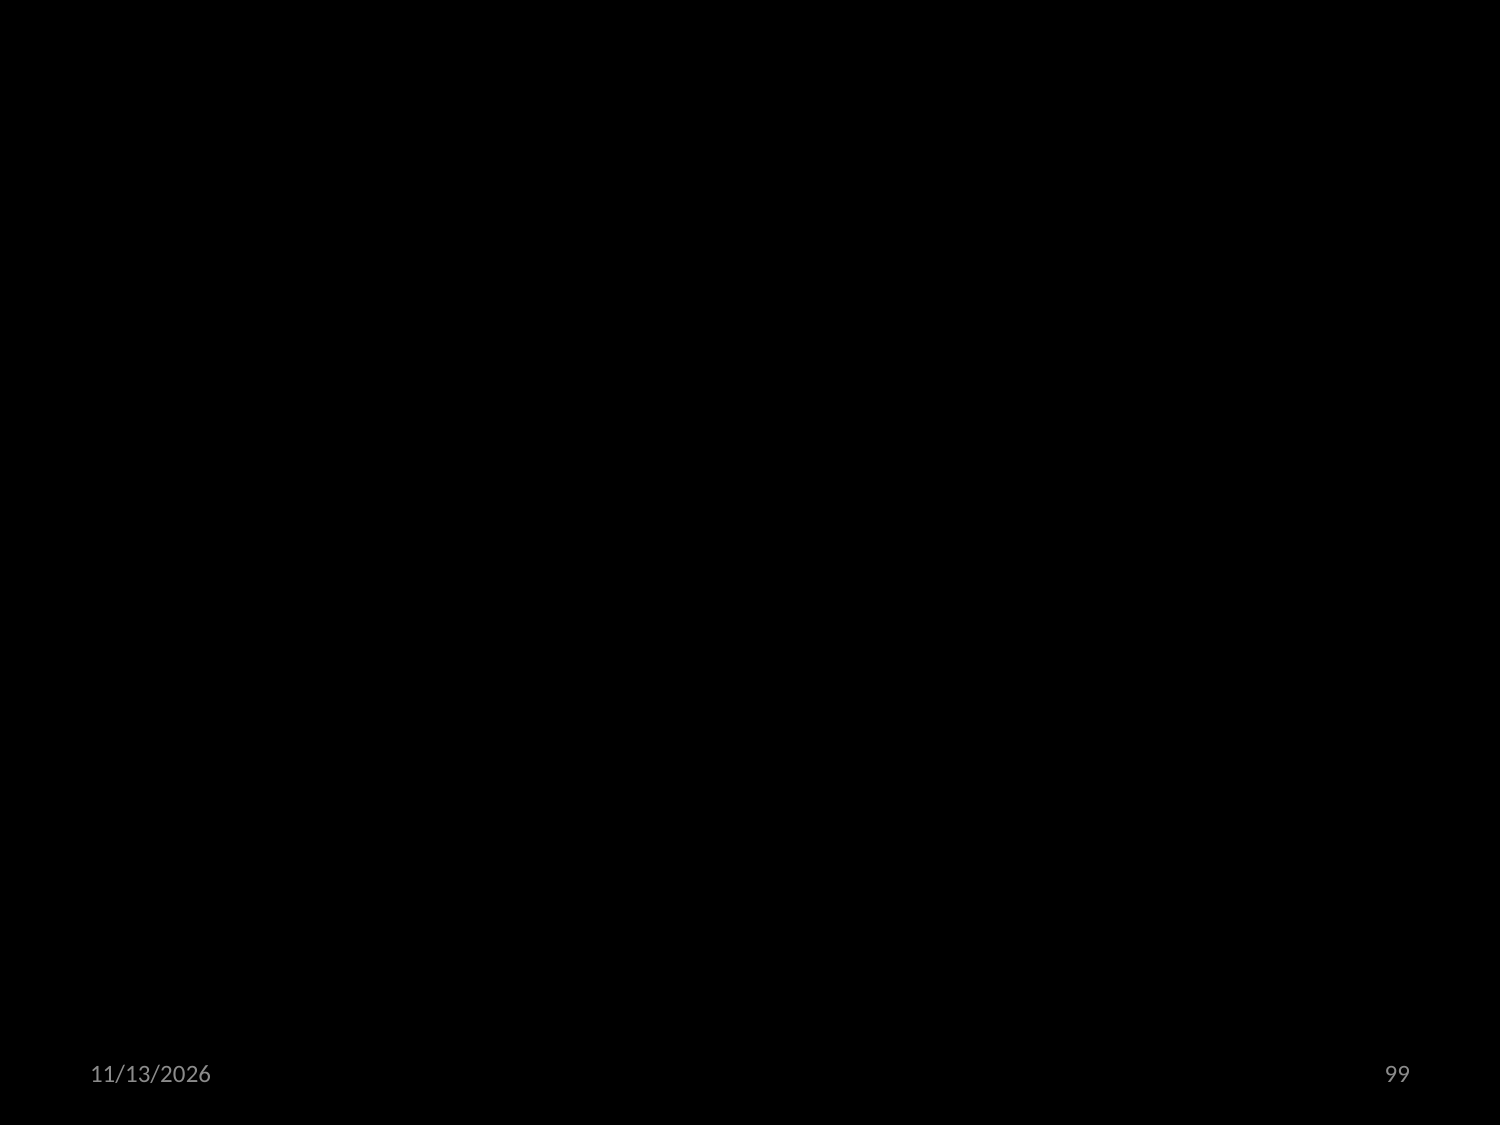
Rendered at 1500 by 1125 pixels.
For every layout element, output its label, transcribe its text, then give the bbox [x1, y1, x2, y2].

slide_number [75, 1042, 425, 1103]
slide_number 99 [1074, 1042, 1425, 1103]
